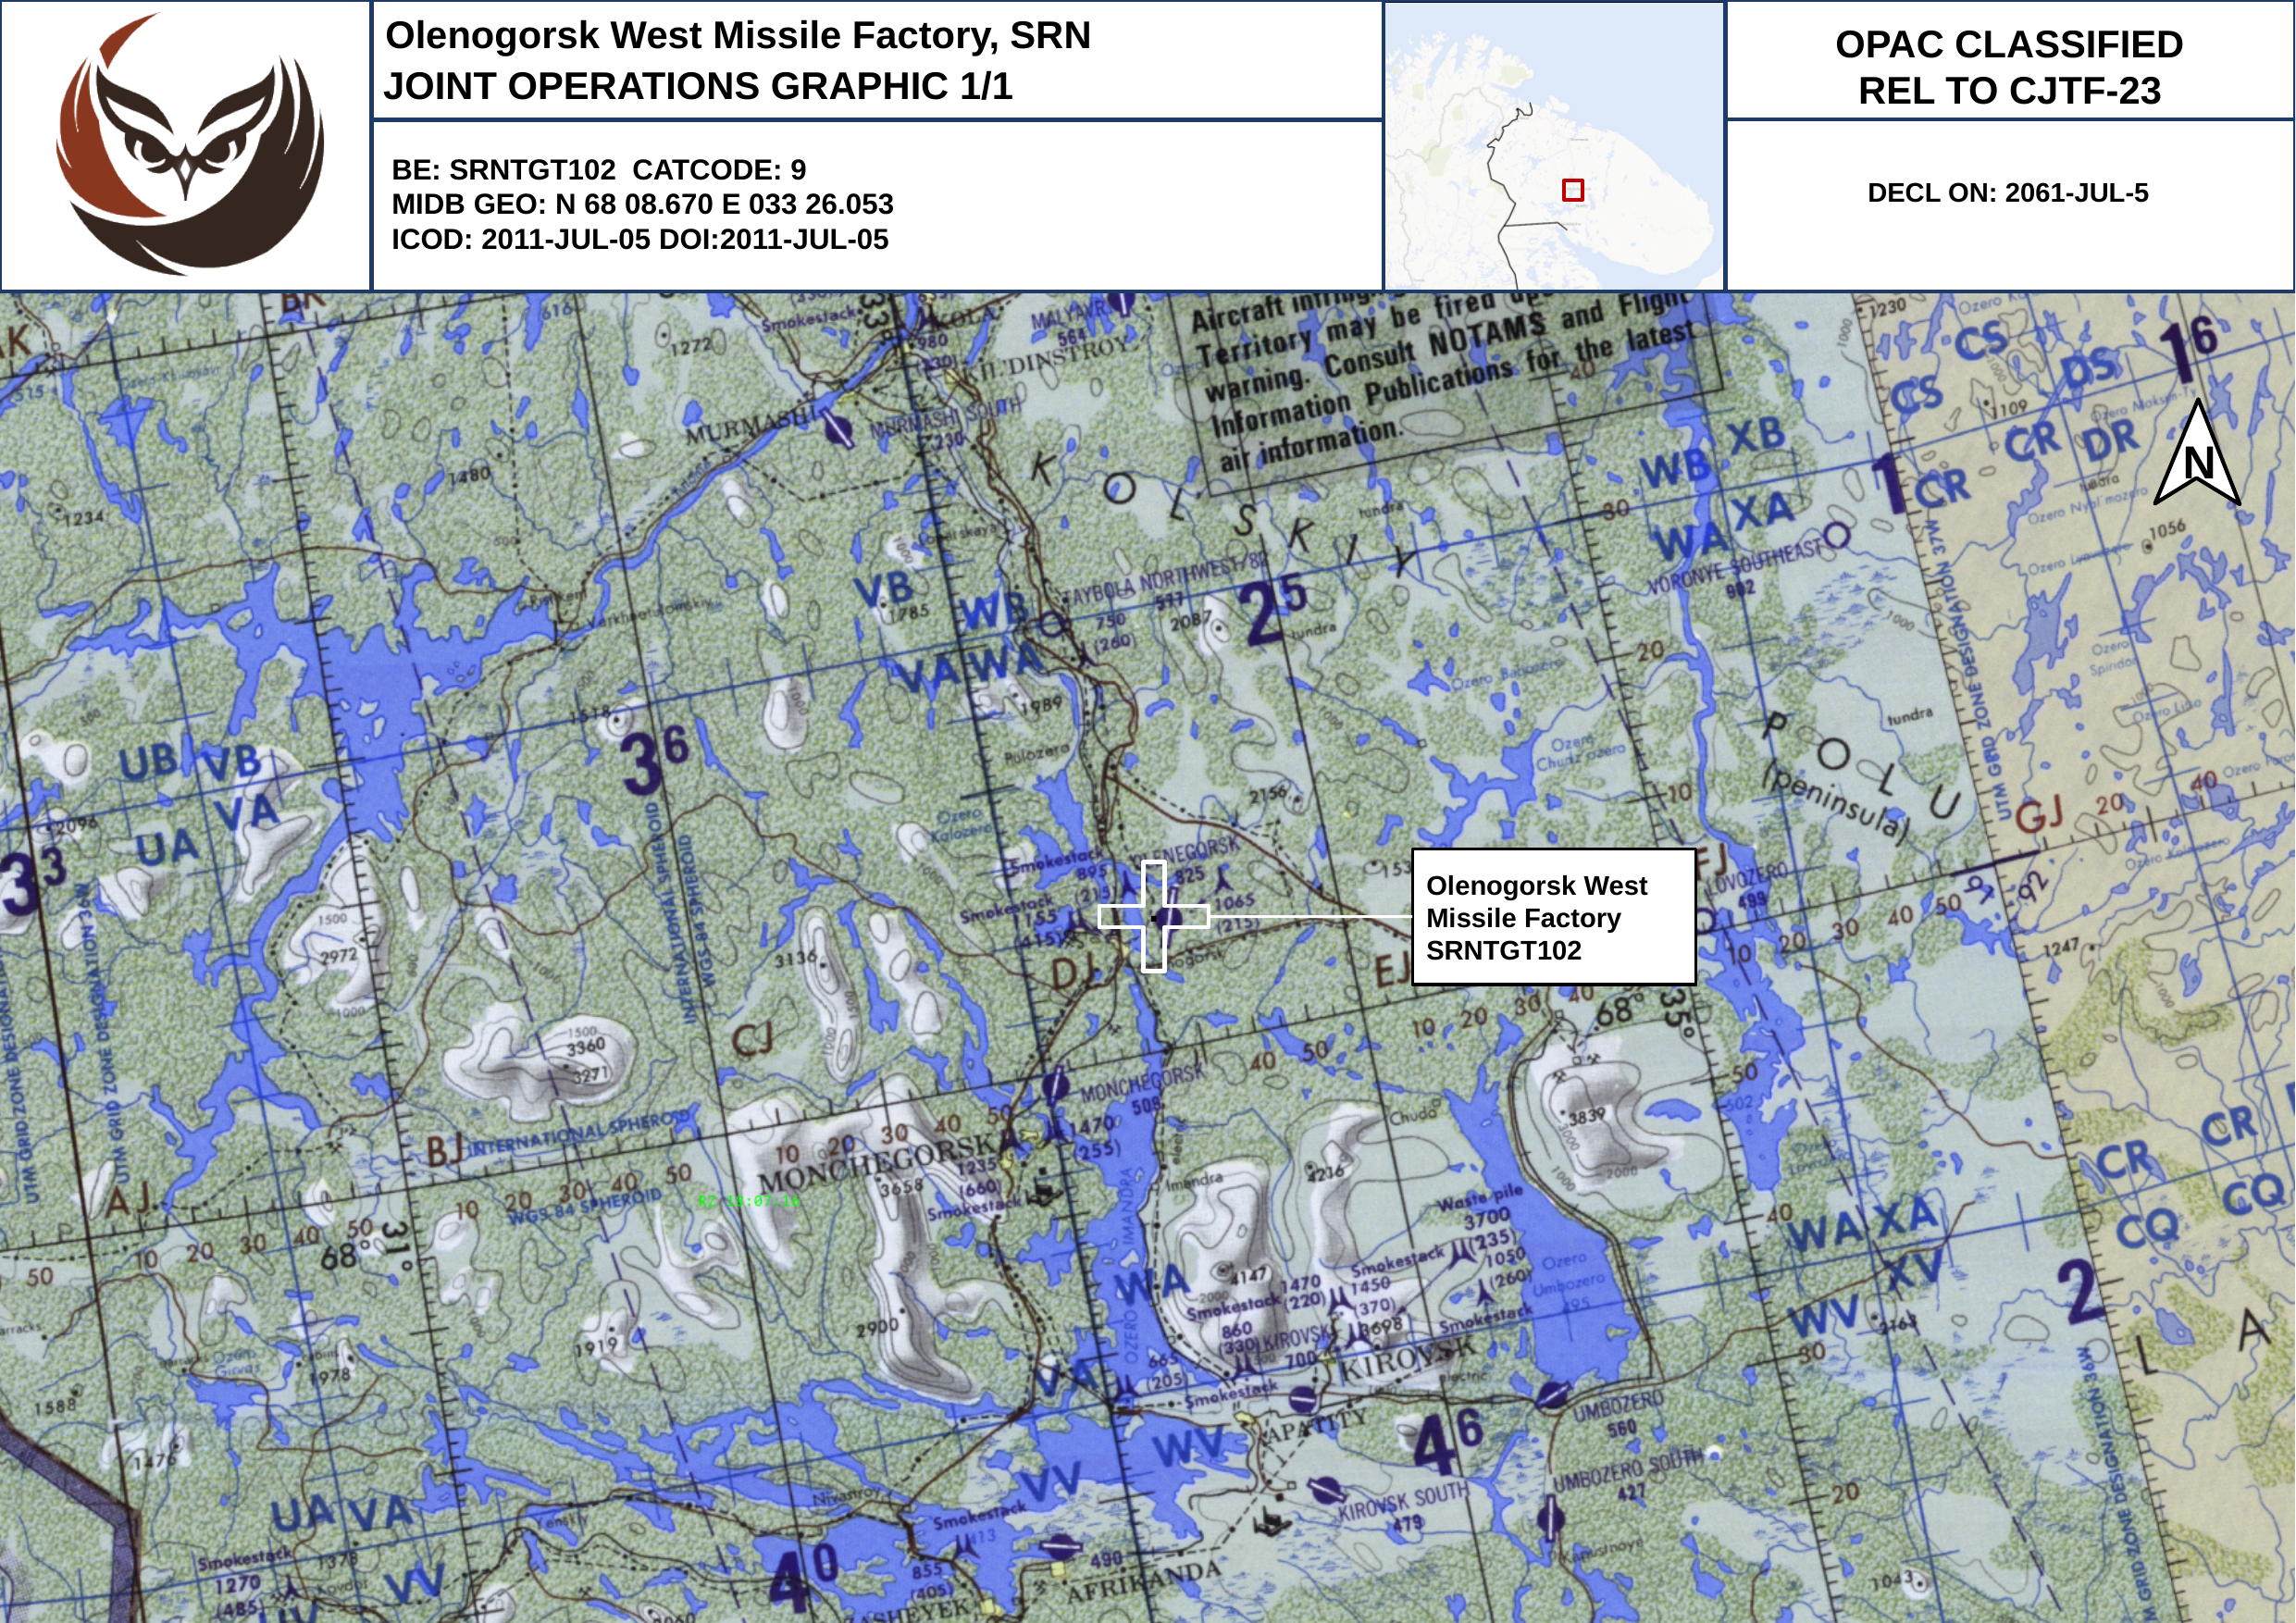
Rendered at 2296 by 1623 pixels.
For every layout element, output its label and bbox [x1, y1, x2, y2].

text_box [2154, 399, 2240, 505]
text_box [0, 0, 2296, 292]
picture [0, 292, 2296, 1623]
